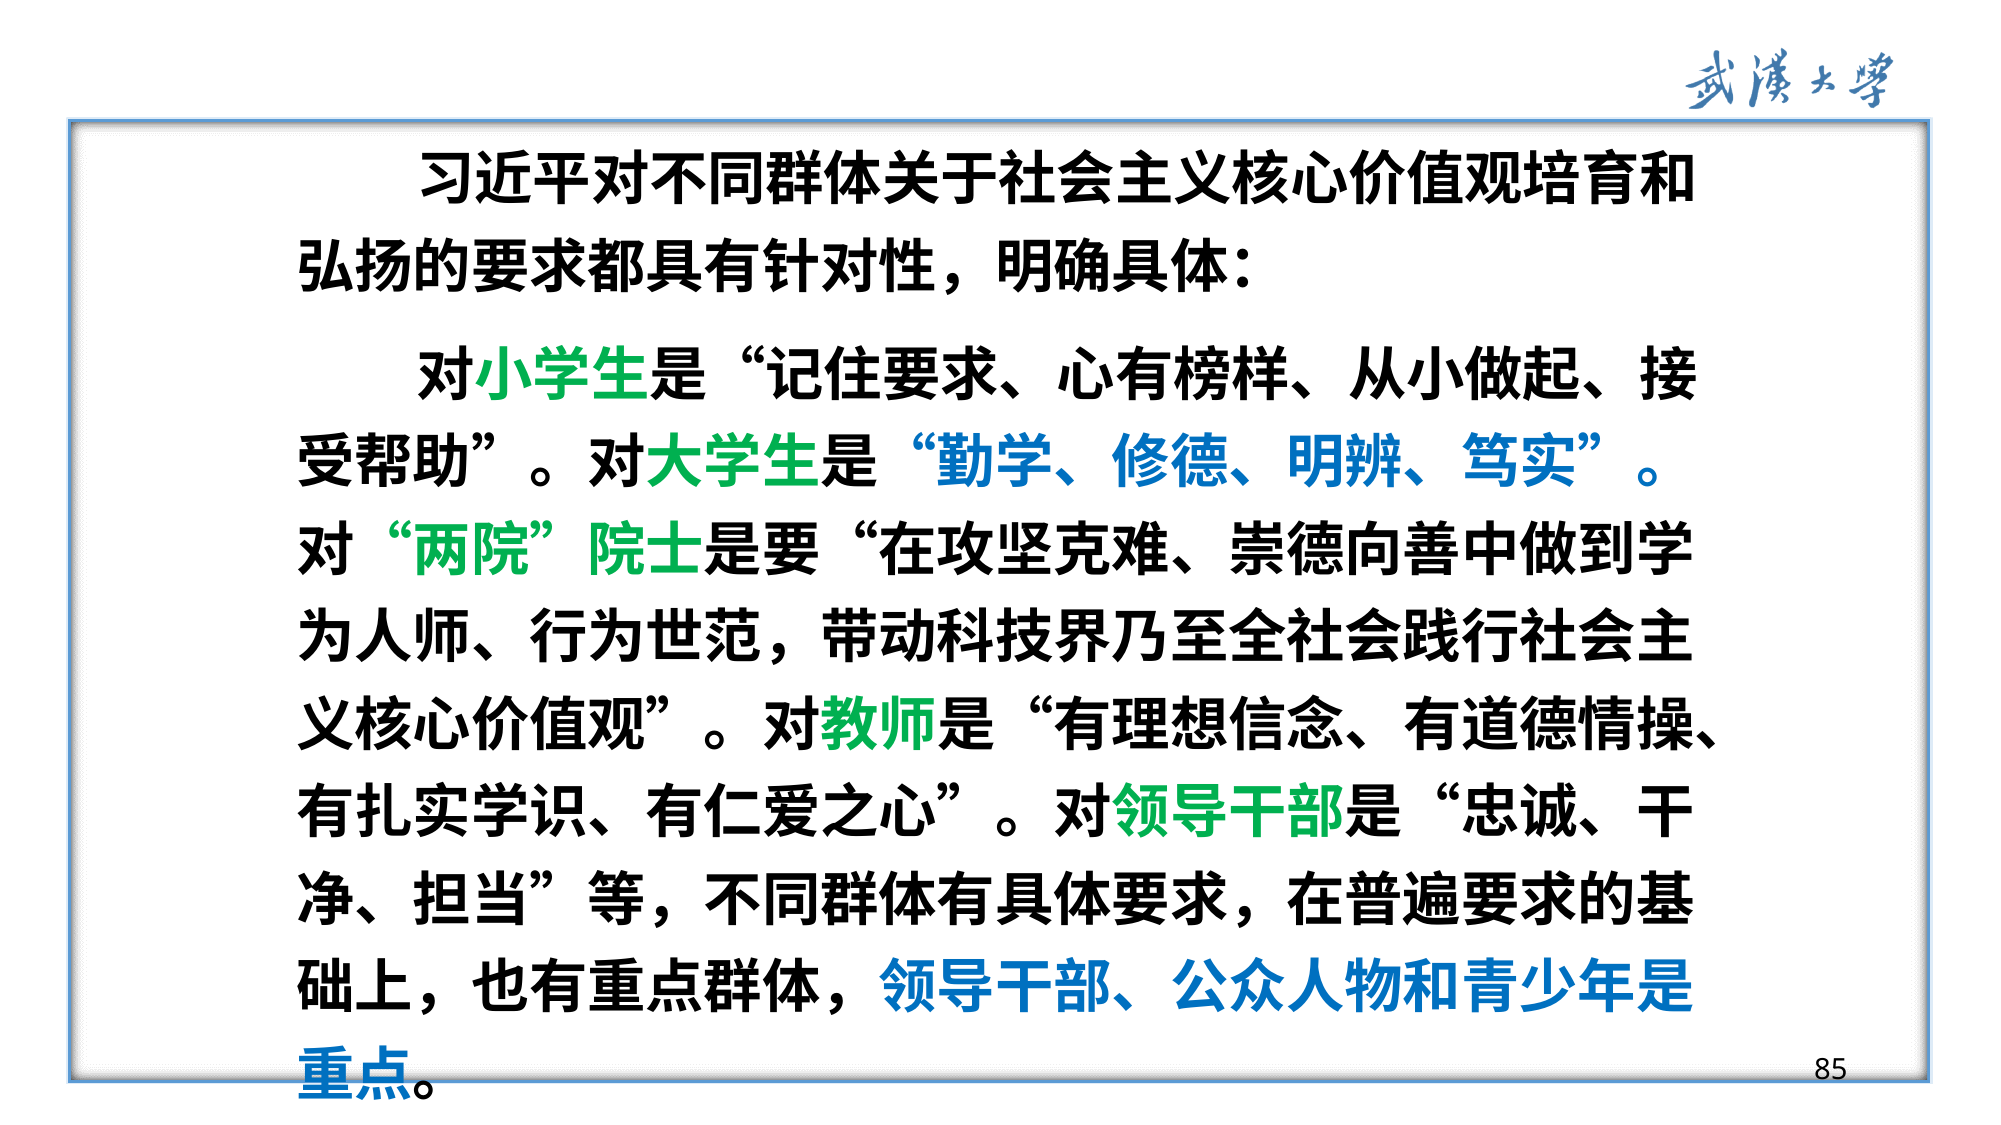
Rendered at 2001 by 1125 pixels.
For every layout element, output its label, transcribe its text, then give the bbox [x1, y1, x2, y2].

picture [66, 117, 1412, 1084]
list 习近平对不同群体关于社会主义核心价值观培育和弘扬的要求都具有针对性，明确具体： 对小学生是“记住要求、心有榜样、从小做起、接受帮助”。对大学生是“勤学、修德、明辨、笃实”。对“两院”院士是要“在攻坚克难、崇德向善中做到学为人师、行为世范，带动科技界乃至全社会践行社会主义核心价值观”。对教师是“有理想信念、有道德情操、有扎实学识、有仁爱之心”。对领导干部是“忠诚、干净、担当”等，不同群体有具体要求，在普遍要求的基础上，也有重点群体，领导干部、公众人物和青少年是重点。 [281, 116, 1719, 1082]
slide_number 85 [1412, 1042, 1863, 1103]
picture [1719, 117, 1933, 1084]
